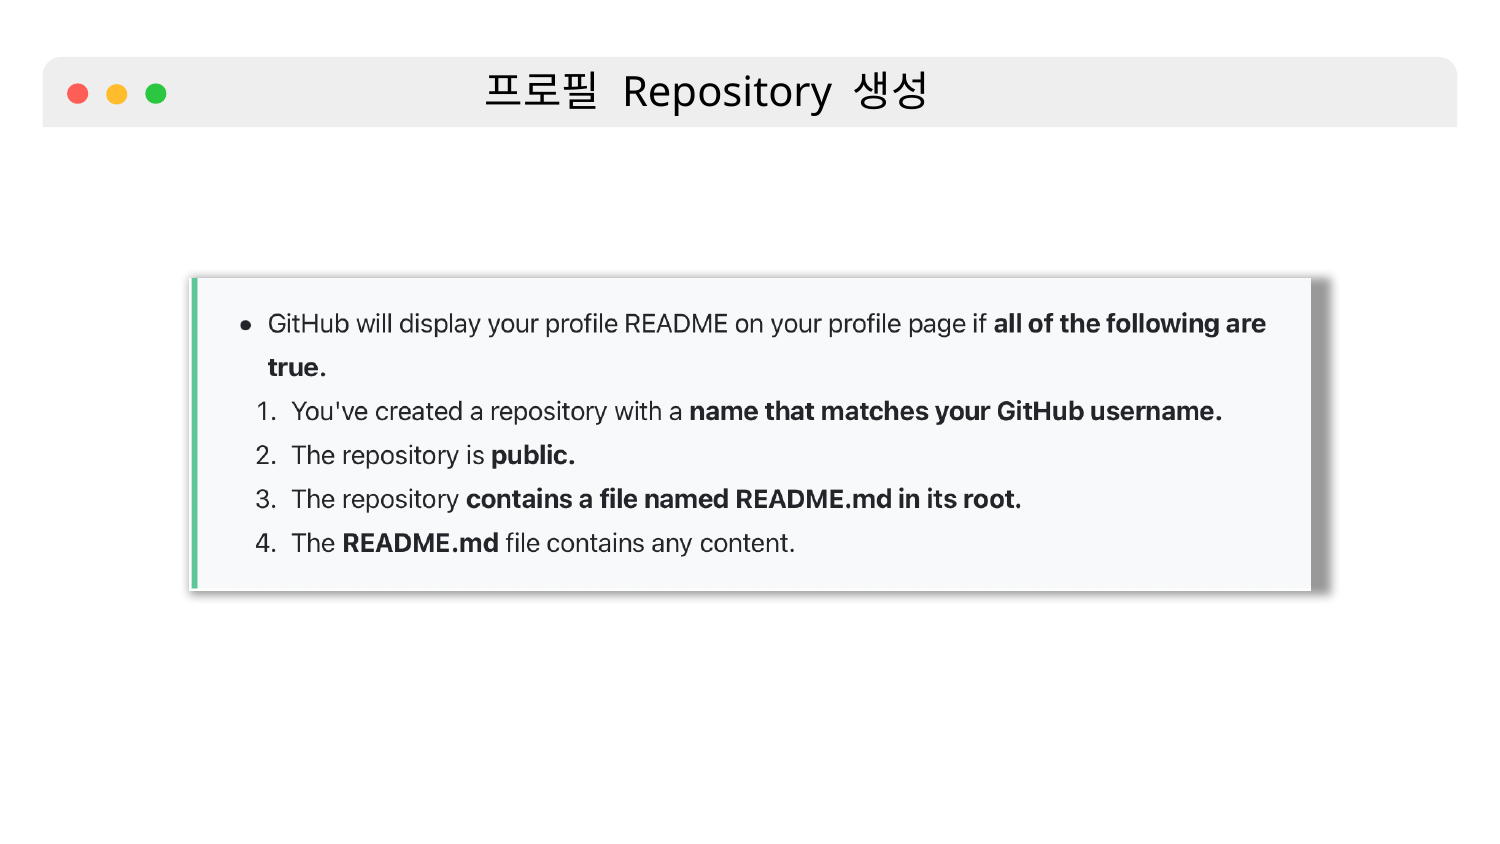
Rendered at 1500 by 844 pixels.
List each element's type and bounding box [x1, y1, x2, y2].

picture [189, 278, 1311, 591]
text_box [42, 56, 1458, 809]
